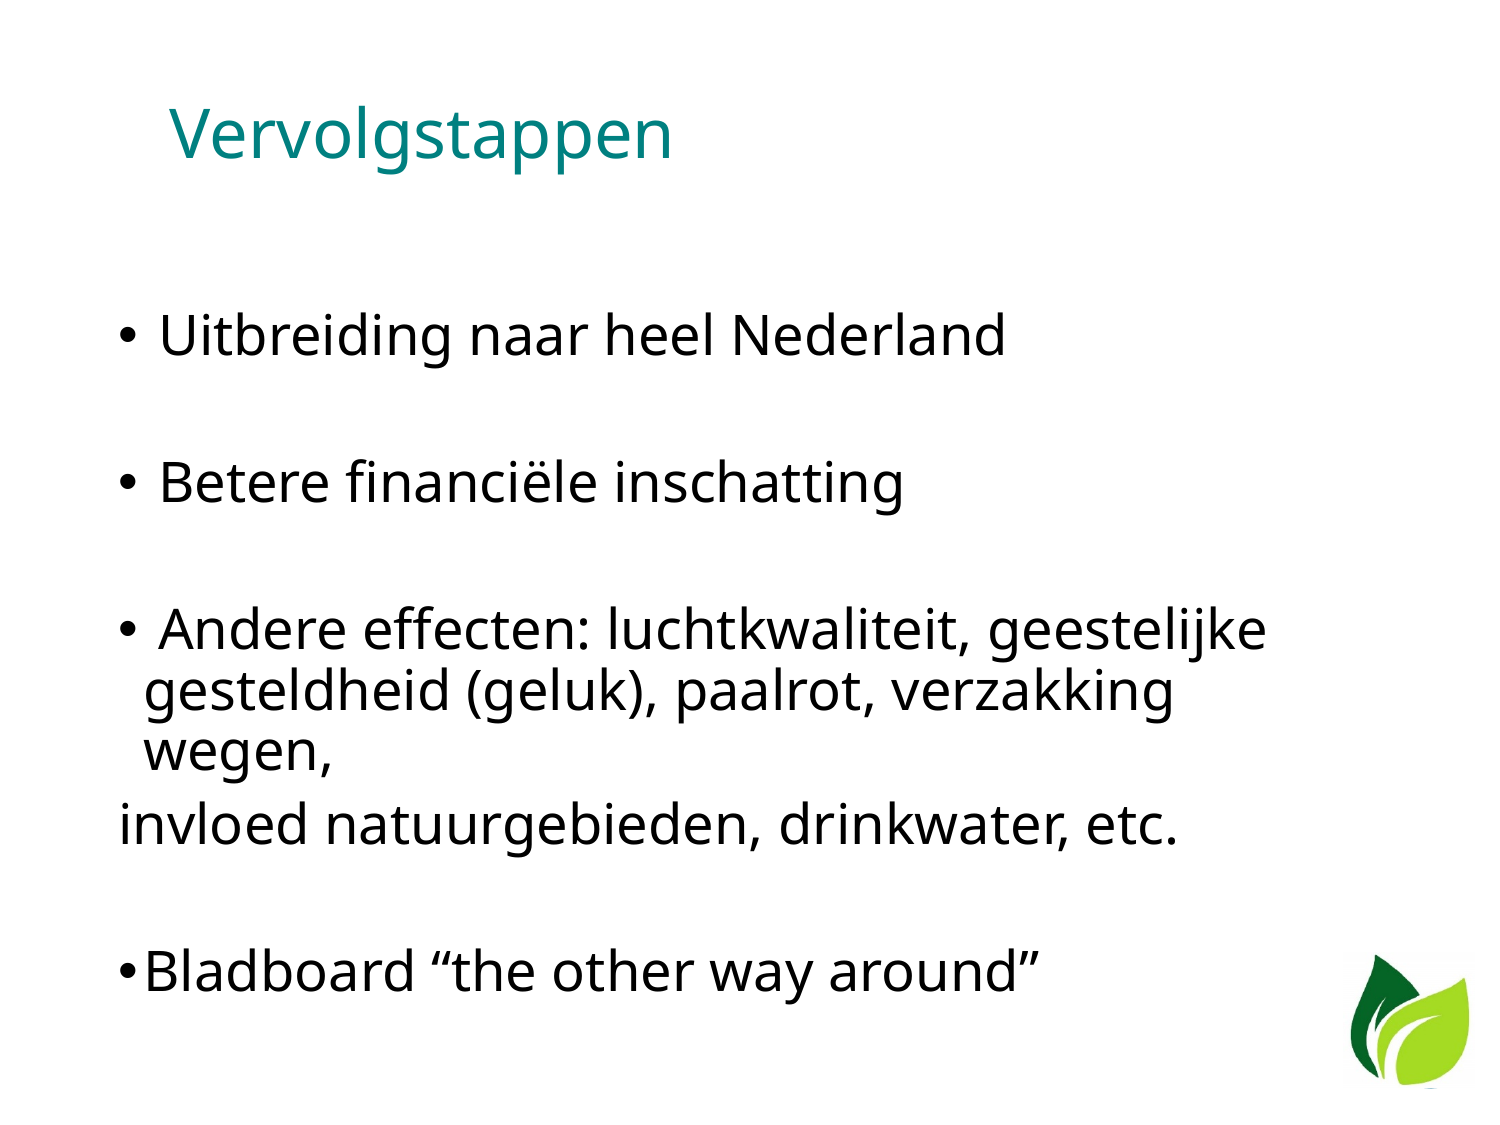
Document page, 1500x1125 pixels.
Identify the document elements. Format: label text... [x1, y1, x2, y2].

list Uitbreiding naar heel Nederland Betere financiële inschatting Andere effecten: luchtkwaliteit, geestelijke gesteldheid (geluk), paalrot, verzakking wegen, invloed natuurgebieden, drinkwater, etc. Bladboard “the other way around” [103, 299, 1397, 1014]
picture [1343, 952, 1475, 1090]
text_box Vervolgstappen [154, 42, 1425, 231]
